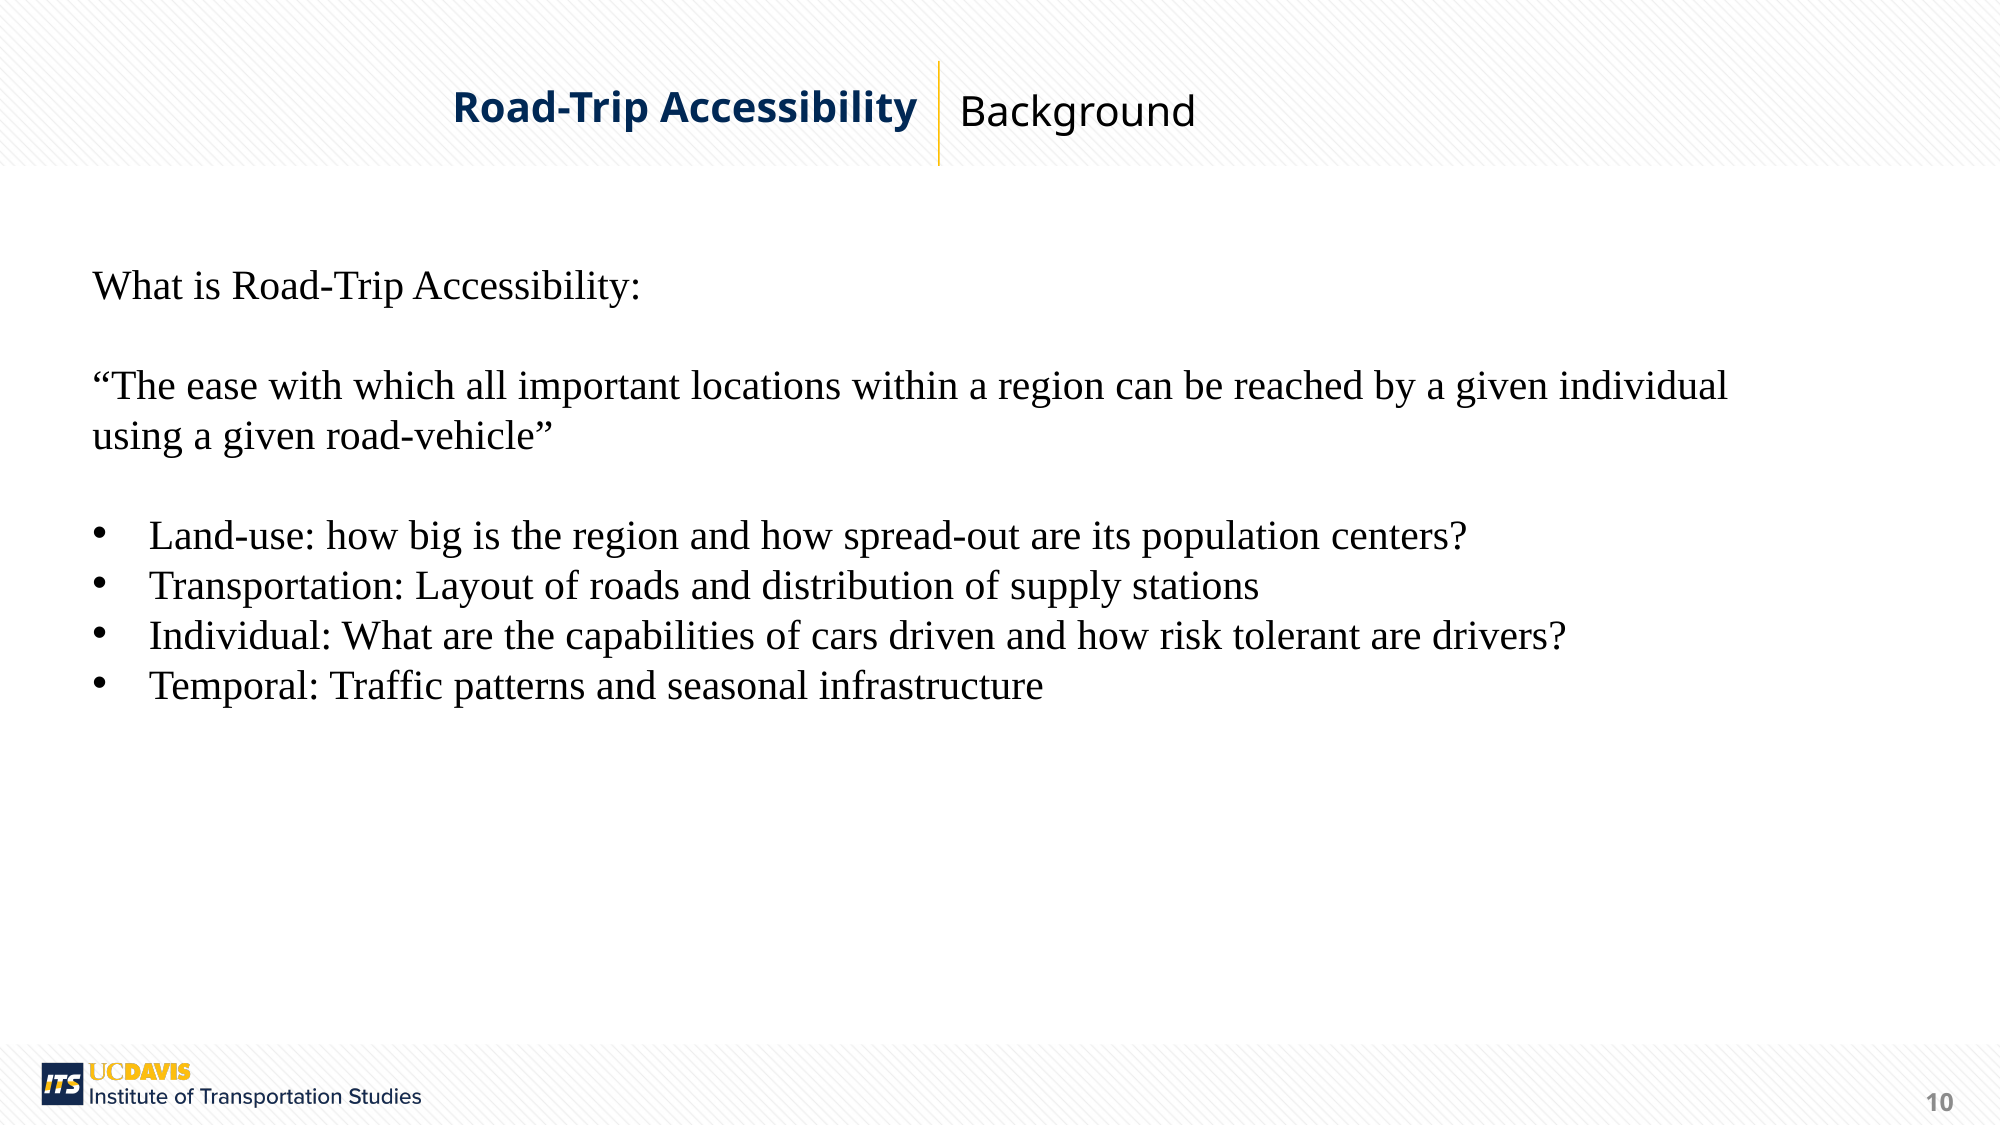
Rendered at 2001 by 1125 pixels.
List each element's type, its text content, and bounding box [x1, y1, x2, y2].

list Road-Trip Accessibility [40, 52, 933, 166]
slide_number [1519, 1082, 1969, 1125]
text_box What is Road-Trip Accessibility: “The ease with which all important locations within a region can be reached by a given individual using a given road-vehicle” Land-use: how big is the region and how spread-out are its population centers? Transportation: Layout of roads and distribution of supply stations Individual: What are the capabilities of cars driven and how risk tolerant are drivers? Temporal: Traffic patterns and seasonal infrastructure [77, 250, 1776, 715]
list Background [944, 52, 1953, 166]
picture [40, 1061, 421, 1108]
